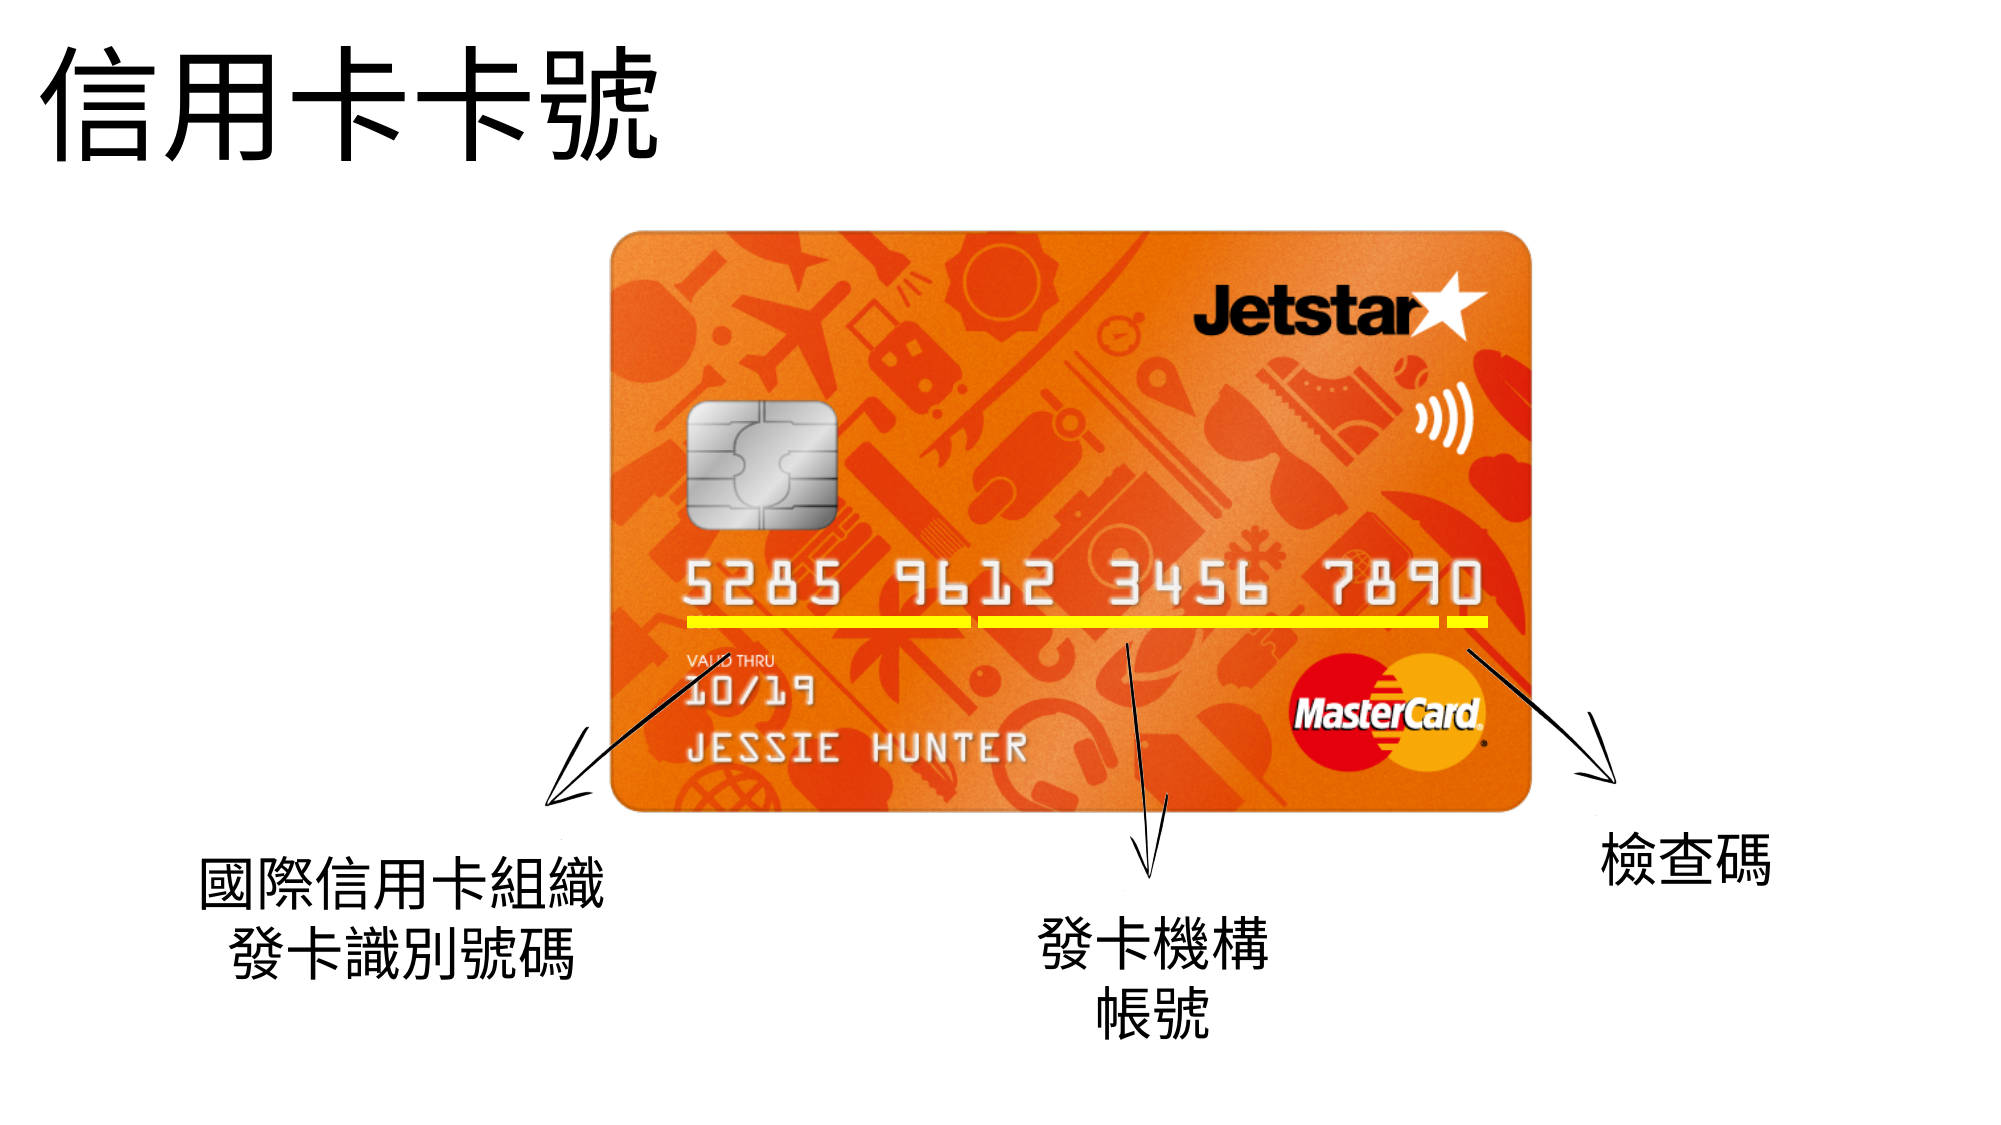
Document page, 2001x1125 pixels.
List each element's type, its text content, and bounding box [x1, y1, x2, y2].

text_box 國際信用卡組織 發卡識別號碼 [160, 839, 644, 995]
text_box 檢查碼 [1534, 815, 1839, 900]
picture [506, 219, 1652, 890]
text_box 發卡機構 帳號 [911, 900, 1395, 1055]
text_box 信用卡卡號 [21, 19, 1211, 184]
